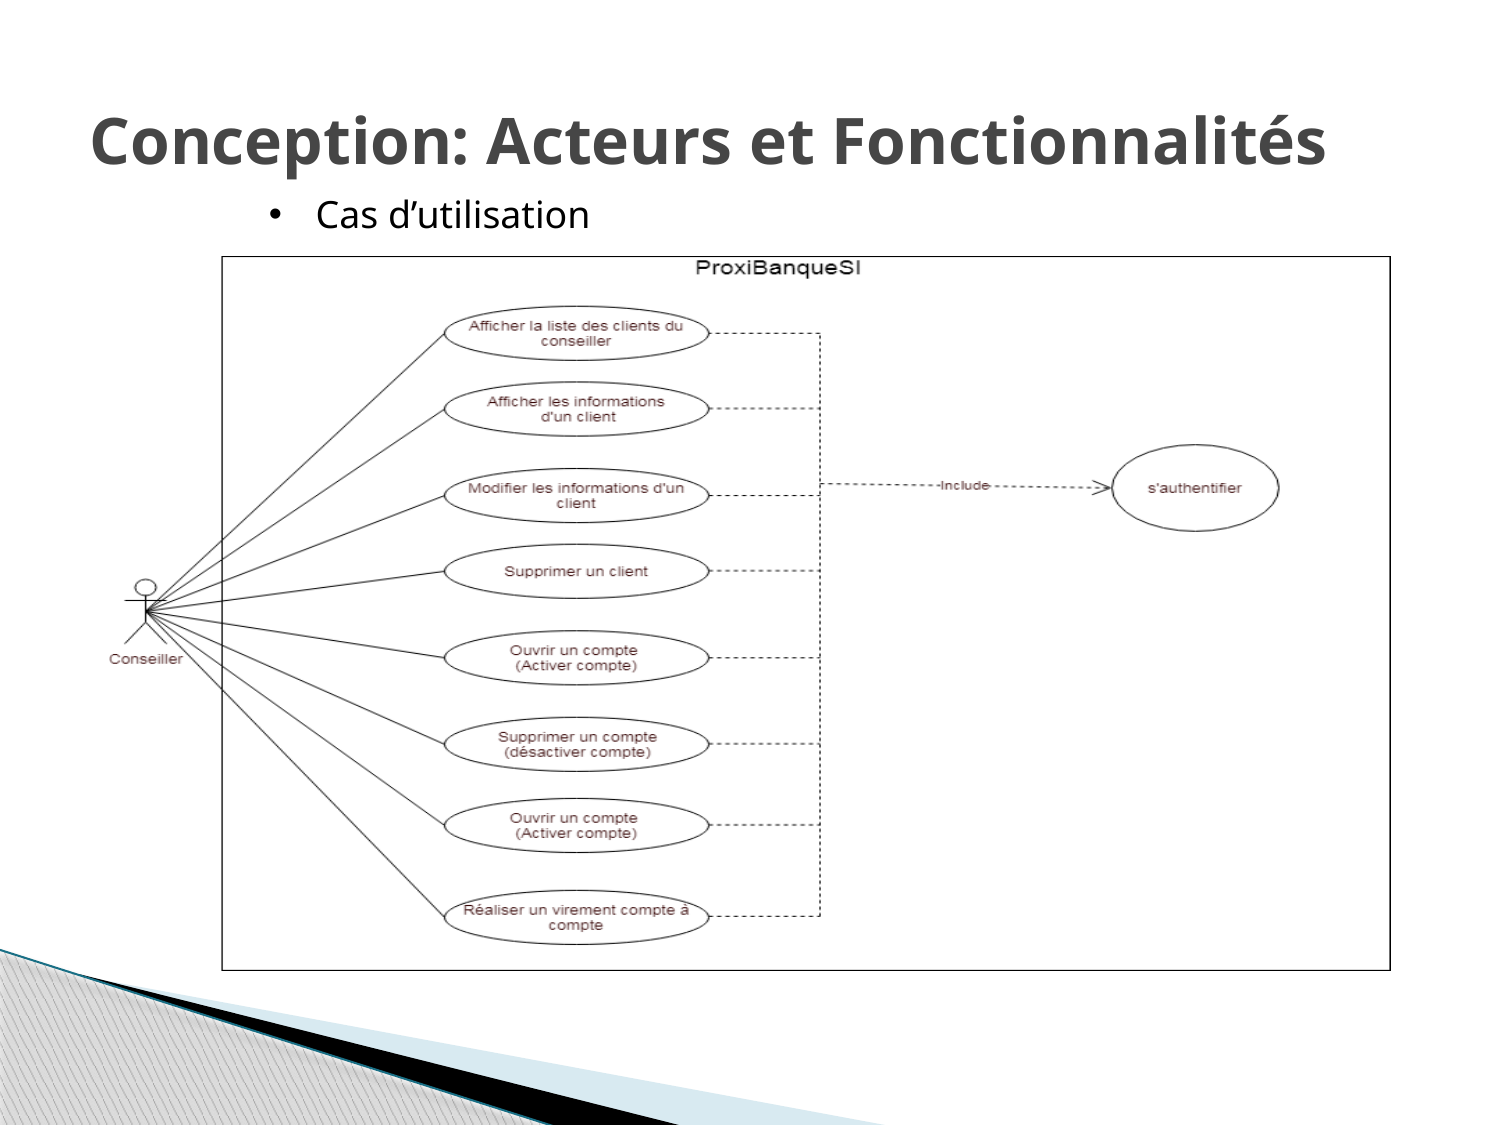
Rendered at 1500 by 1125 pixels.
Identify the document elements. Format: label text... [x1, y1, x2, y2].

title Conception: Acteurs et Fonctionnalités [75, 45, 1425, 233]
text_box Cas d’utilisation [253, 183, 616, 244]
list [109, 256, 1391, 972]
